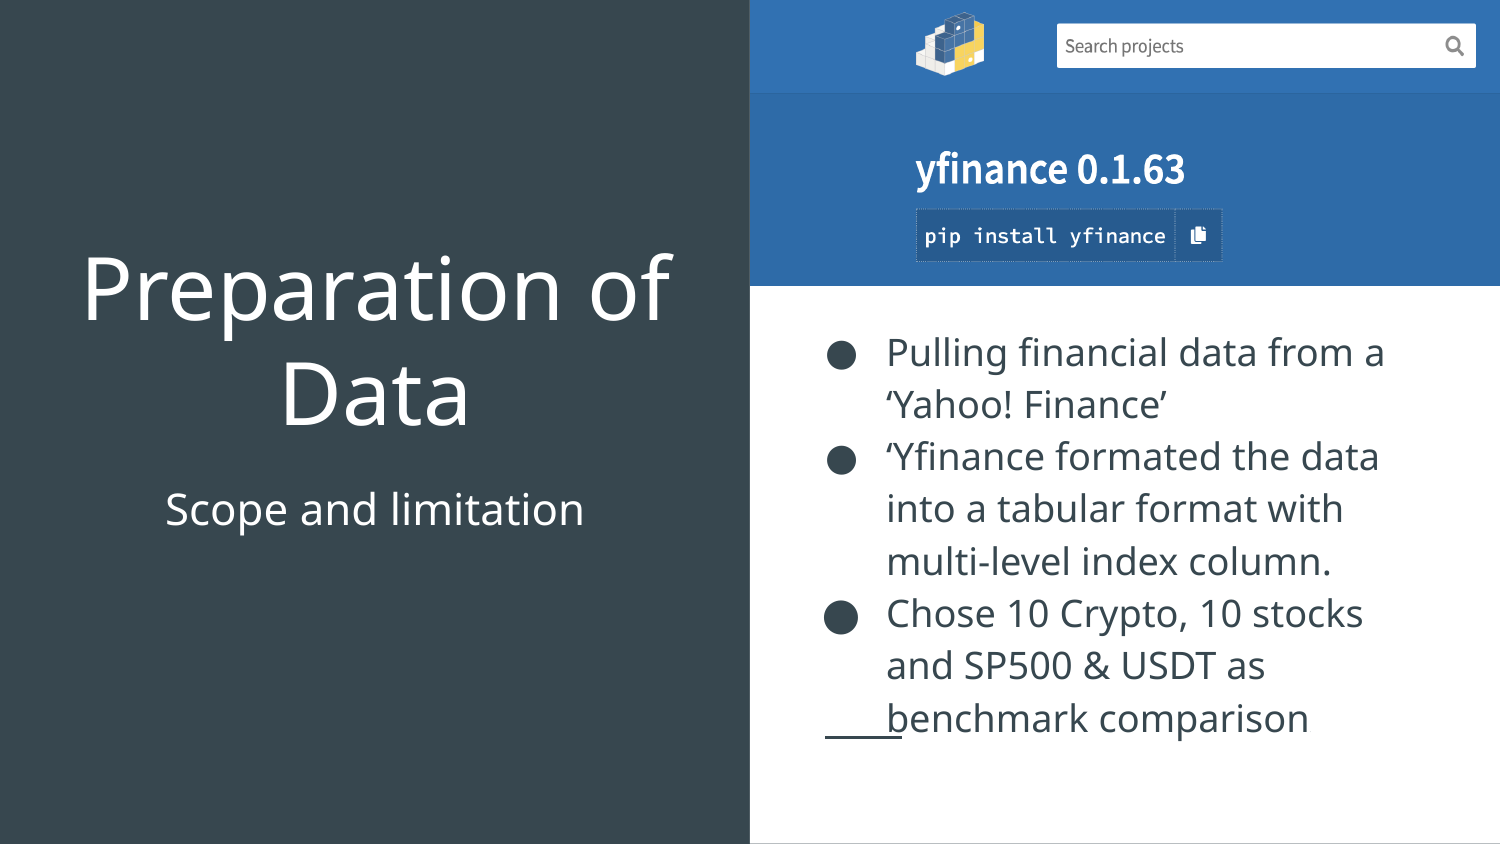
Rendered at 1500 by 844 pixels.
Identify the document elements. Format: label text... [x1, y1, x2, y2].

title Preparation of Data [43, 177, 708, 458]
subtitle Scope and limitation [43, 466, 708, 688]
picture [749, 0, 1500, 299]
list Pulling financial data from a ‘Yahoo! Finance’ ‘Yfinance formated the data into a tabular format with multi-level index column. Chose 10 Crypto, 10 stocks and SP500 & USDT as benchmark comparison. [787, 308, 1438, 782]
